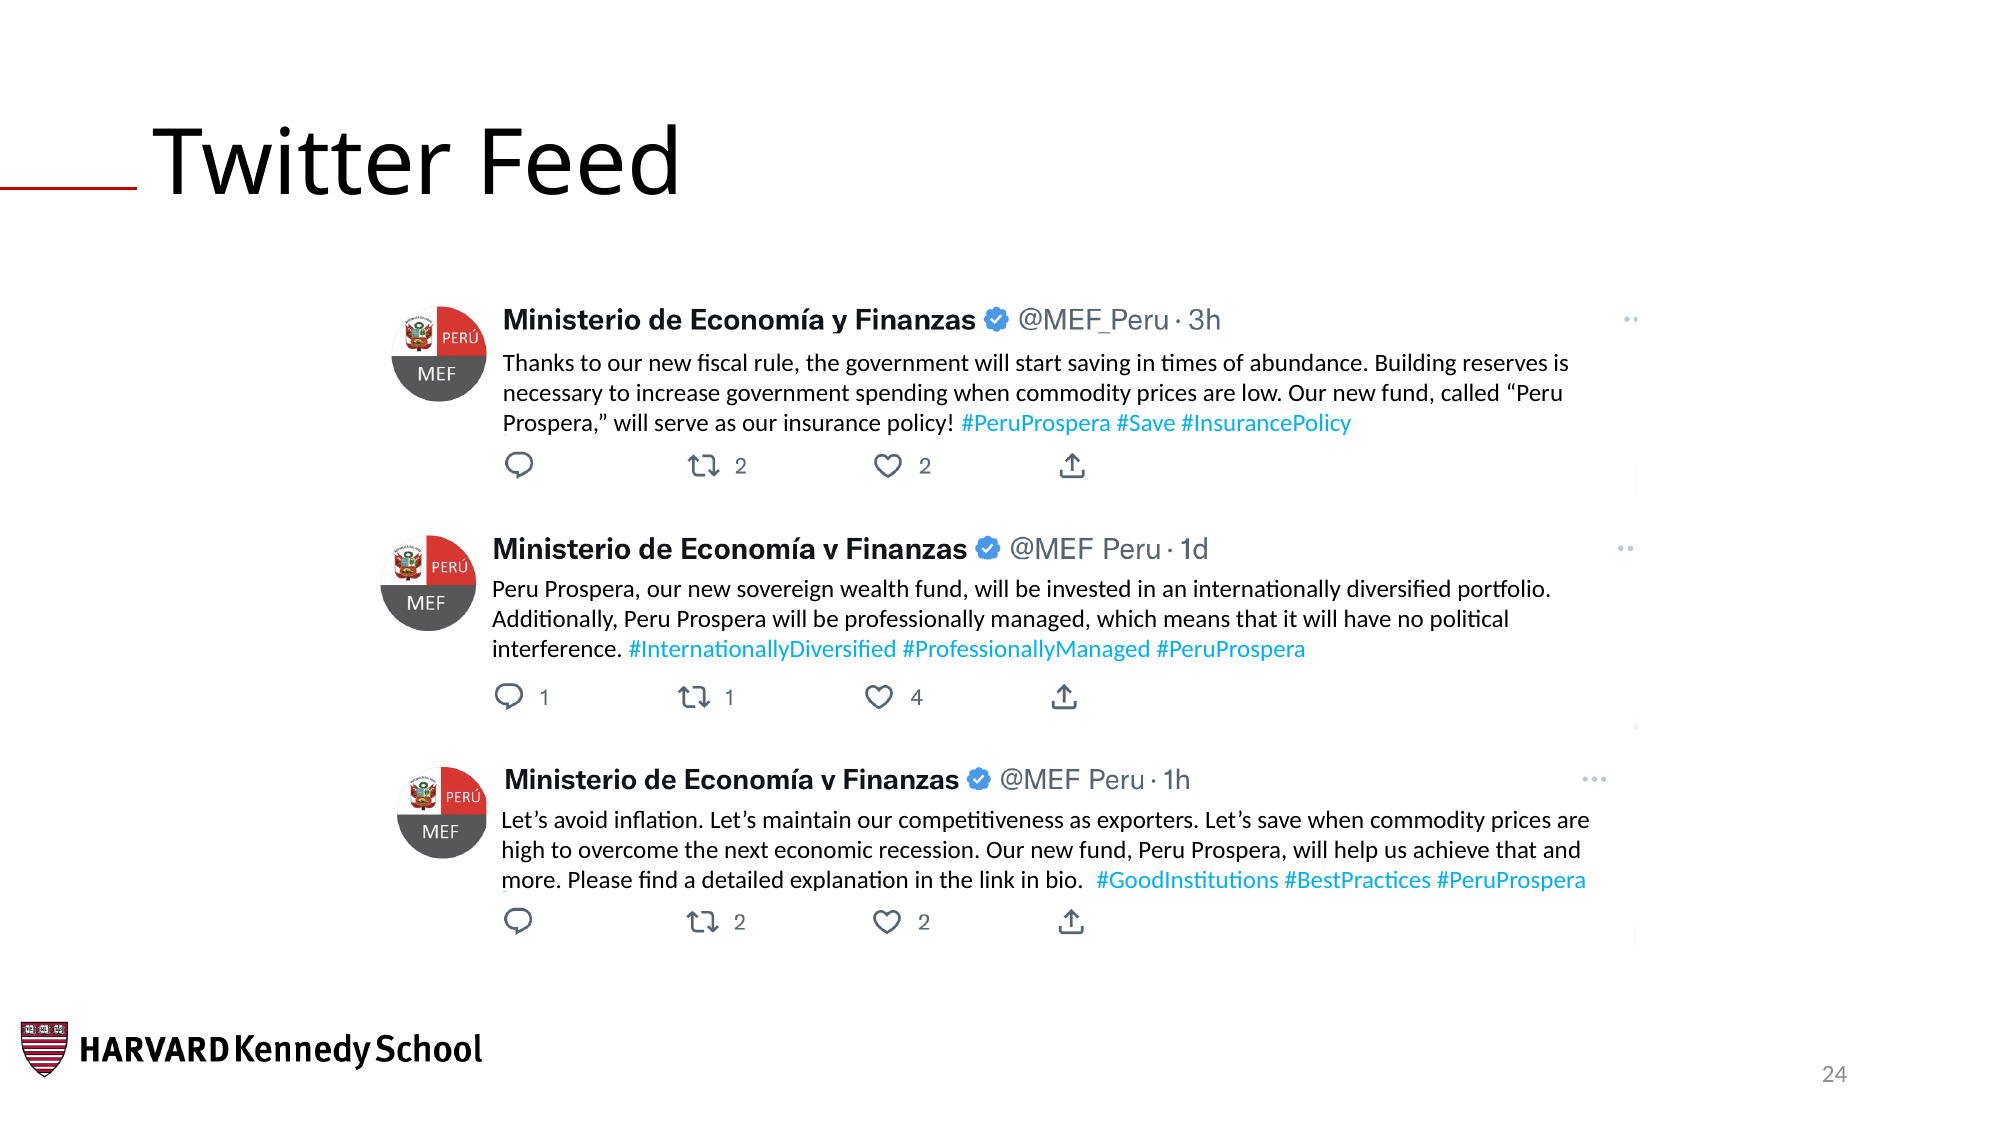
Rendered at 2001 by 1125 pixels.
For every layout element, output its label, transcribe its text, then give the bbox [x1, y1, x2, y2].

title Twitter Feed [137, 59, 1863, 271]
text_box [362, 518, 1638, 729]
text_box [360, 750, 1636, 953]
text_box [362, 292, 1638, 497]
picture [0, 1008, 505, 1091]
slide_number 24 [1412, 1042, 1863, 1103]
